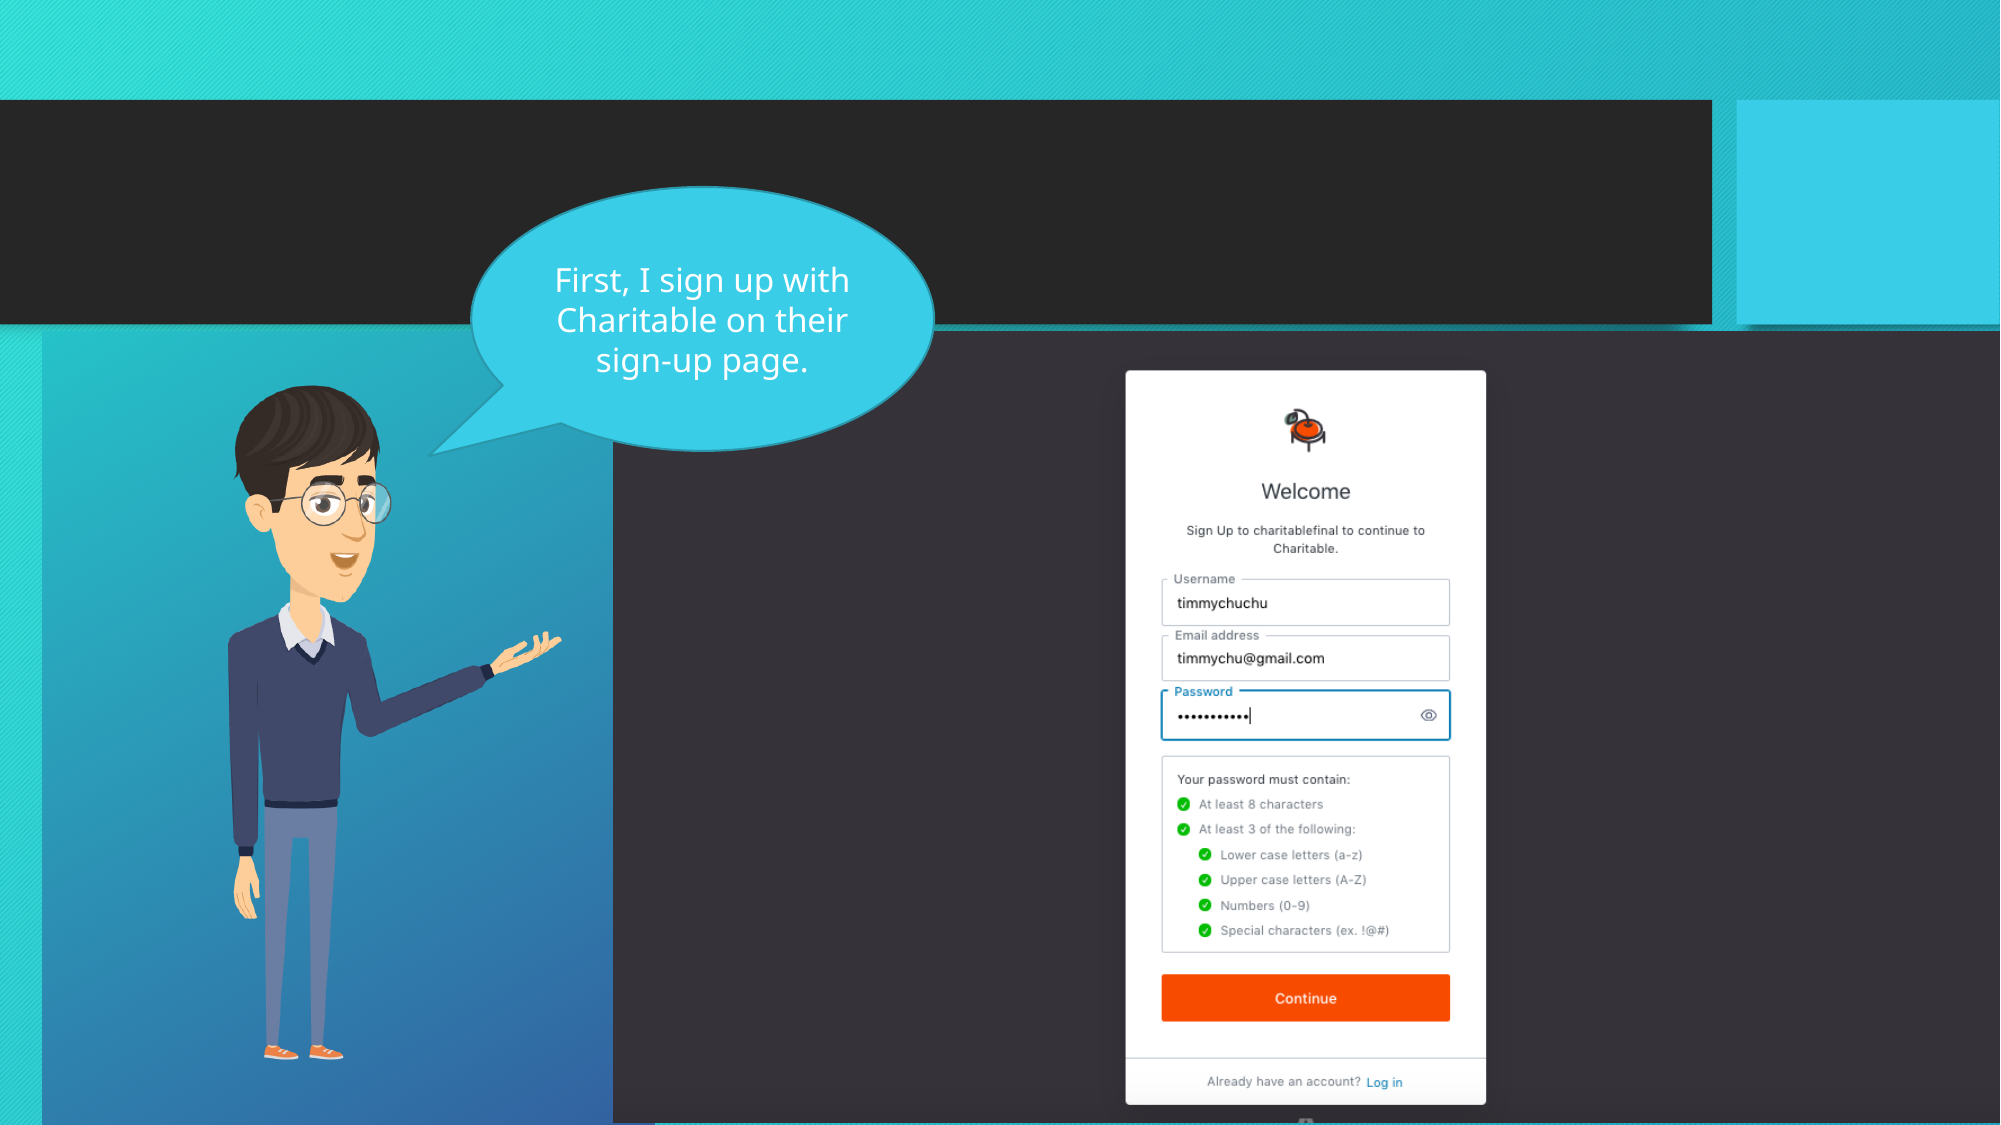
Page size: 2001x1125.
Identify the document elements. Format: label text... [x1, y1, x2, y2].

text_box First, I sign up with Charitable on their sign-up page. [470, 185, 936, 331]
picture [0, 325, 2000, 1125]
